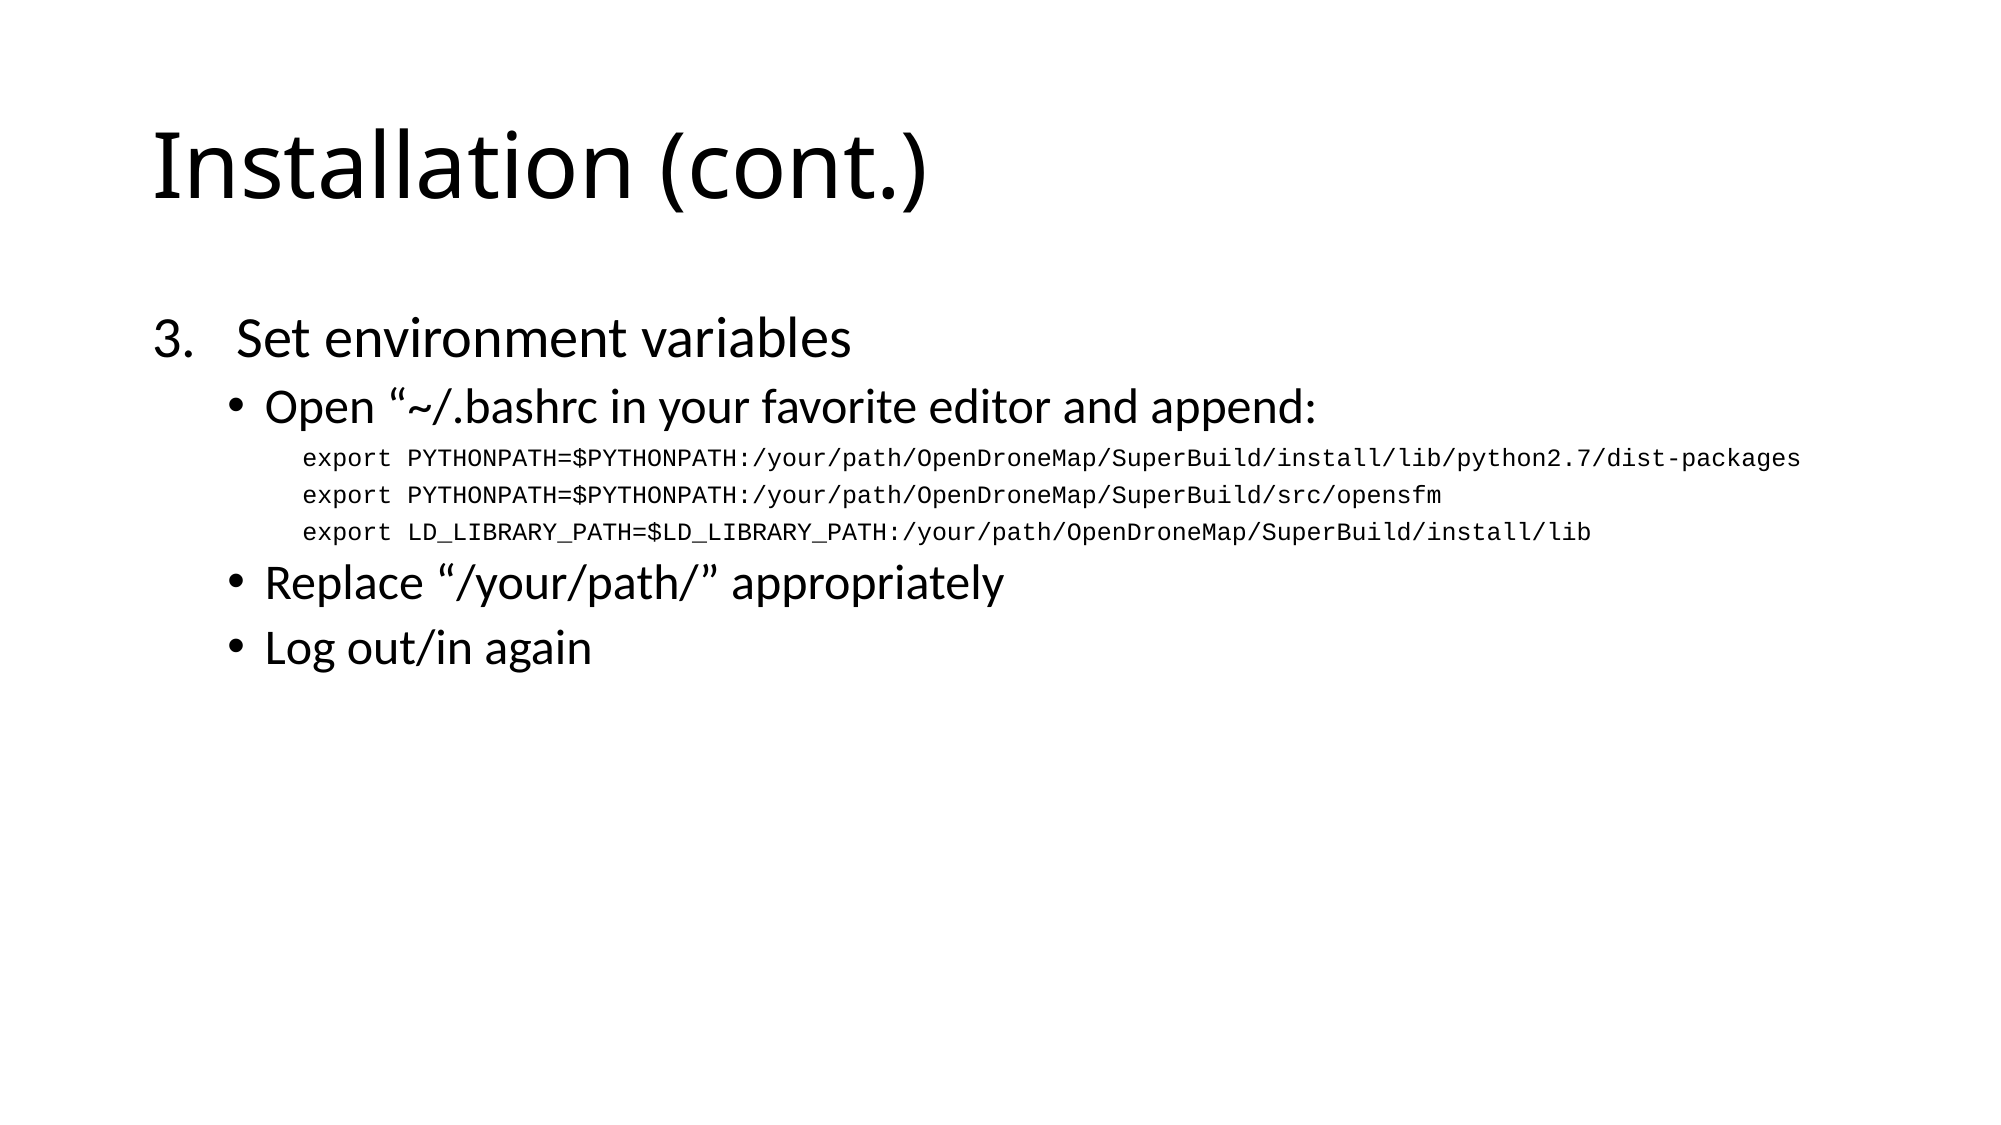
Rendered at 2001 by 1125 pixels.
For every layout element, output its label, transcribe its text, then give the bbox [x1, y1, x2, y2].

list 3. Set environment variables Open “~/.bashrc in your favorite editor and append: export PYTHONPATH=$PYTHONPATH:/your/path/OpenDroneMap/SuperBuild/install/lib/python2.7/dist-packages export PYTHONPATH=$PYTHONPATH:/your/path/OpenDroneMap/SuperBuild/src/opensfm export LD_LIBRARY_PATH=$LD_LIBRARY_PATH:/your/path/OpenDroneMap/SuperBuild/install/lib Replace “/your/path/” appropriately Log out/in again [137, 299, 1863, 1014]
title Installation (cont.) [137, 59, 1863, 278]
